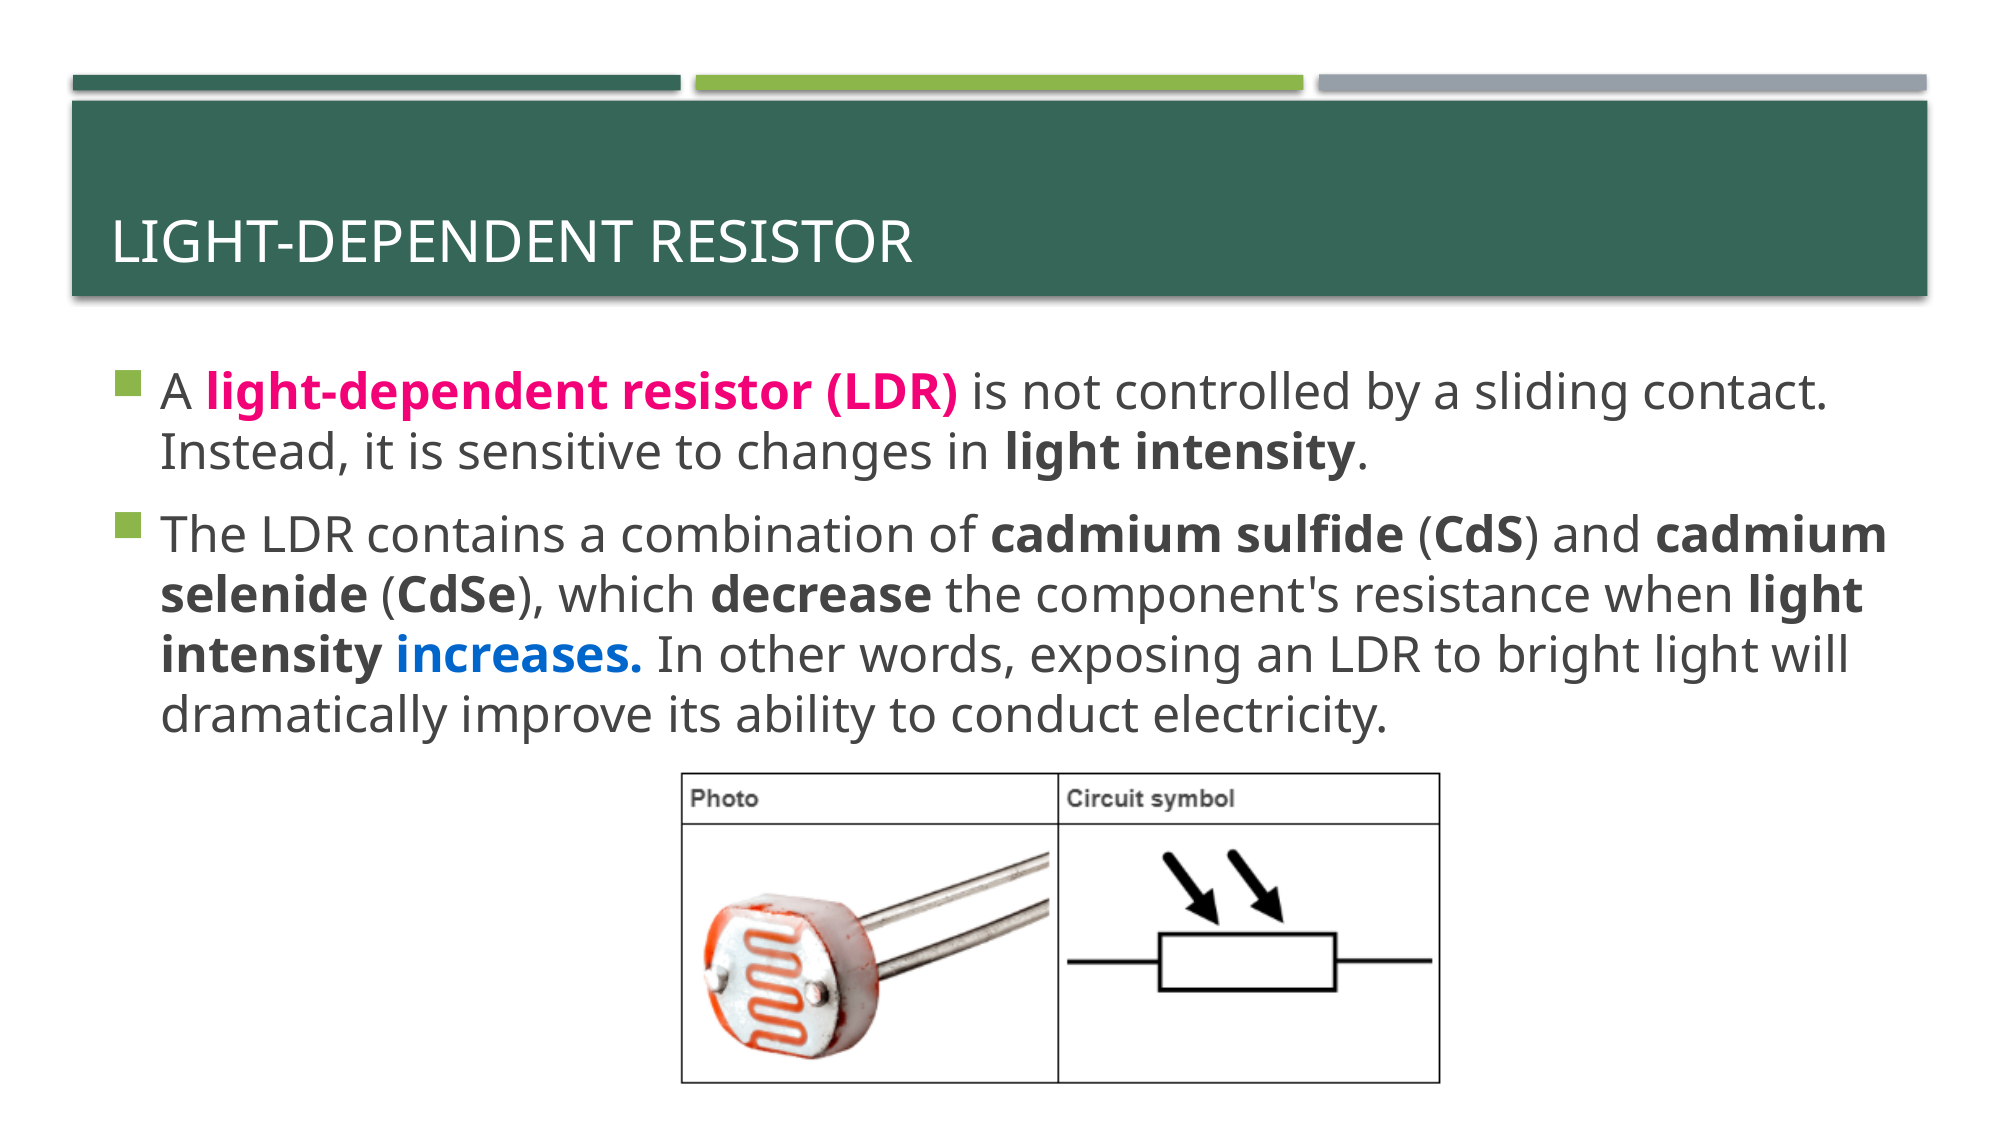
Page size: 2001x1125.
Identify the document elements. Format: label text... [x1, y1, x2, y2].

title Light-dependent resistor [95, 115, 1905, 281]
picture [670, 760, 1453, 1097]
list A light-dependent resistor (LDR) is not controlled by a sliding contact. Instead, it is sensitive to changes in light intensity. The LDR contains a combination of cadmium sulfide (CdS) and cadmium selenide (CdSe), which decrease the component's resistance when light intensity increases. In other words, exposing an LDR to bright light will dramatically improve its ability to conduct electricity. [95, 281, 1905, 885]
